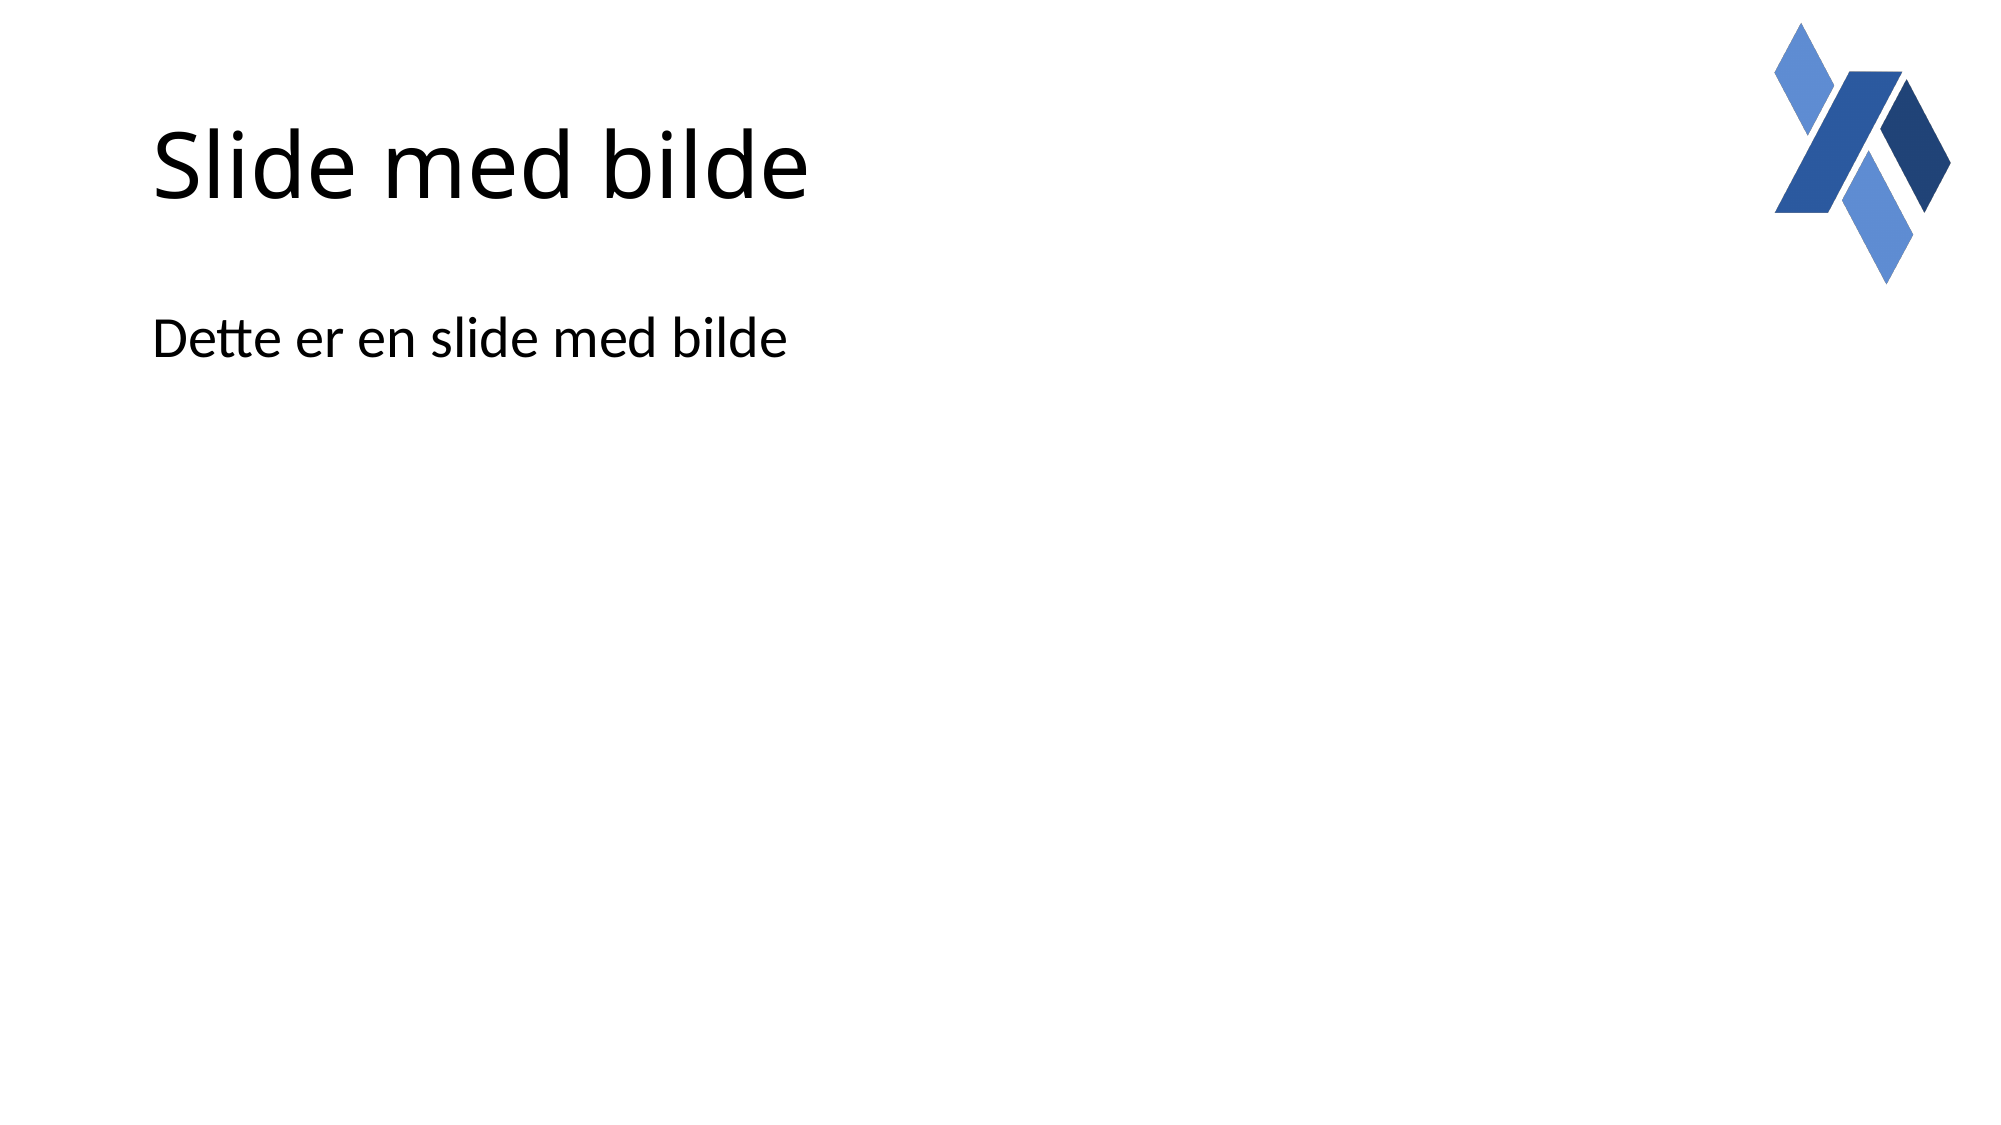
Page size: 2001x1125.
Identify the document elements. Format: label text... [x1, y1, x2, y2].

title Slide med bilde [137, 59, 1773, 278]
picture [1773, 22, 1951, 285]
list Dette er en slide med bilde [137, 299, 1863, 1014]
